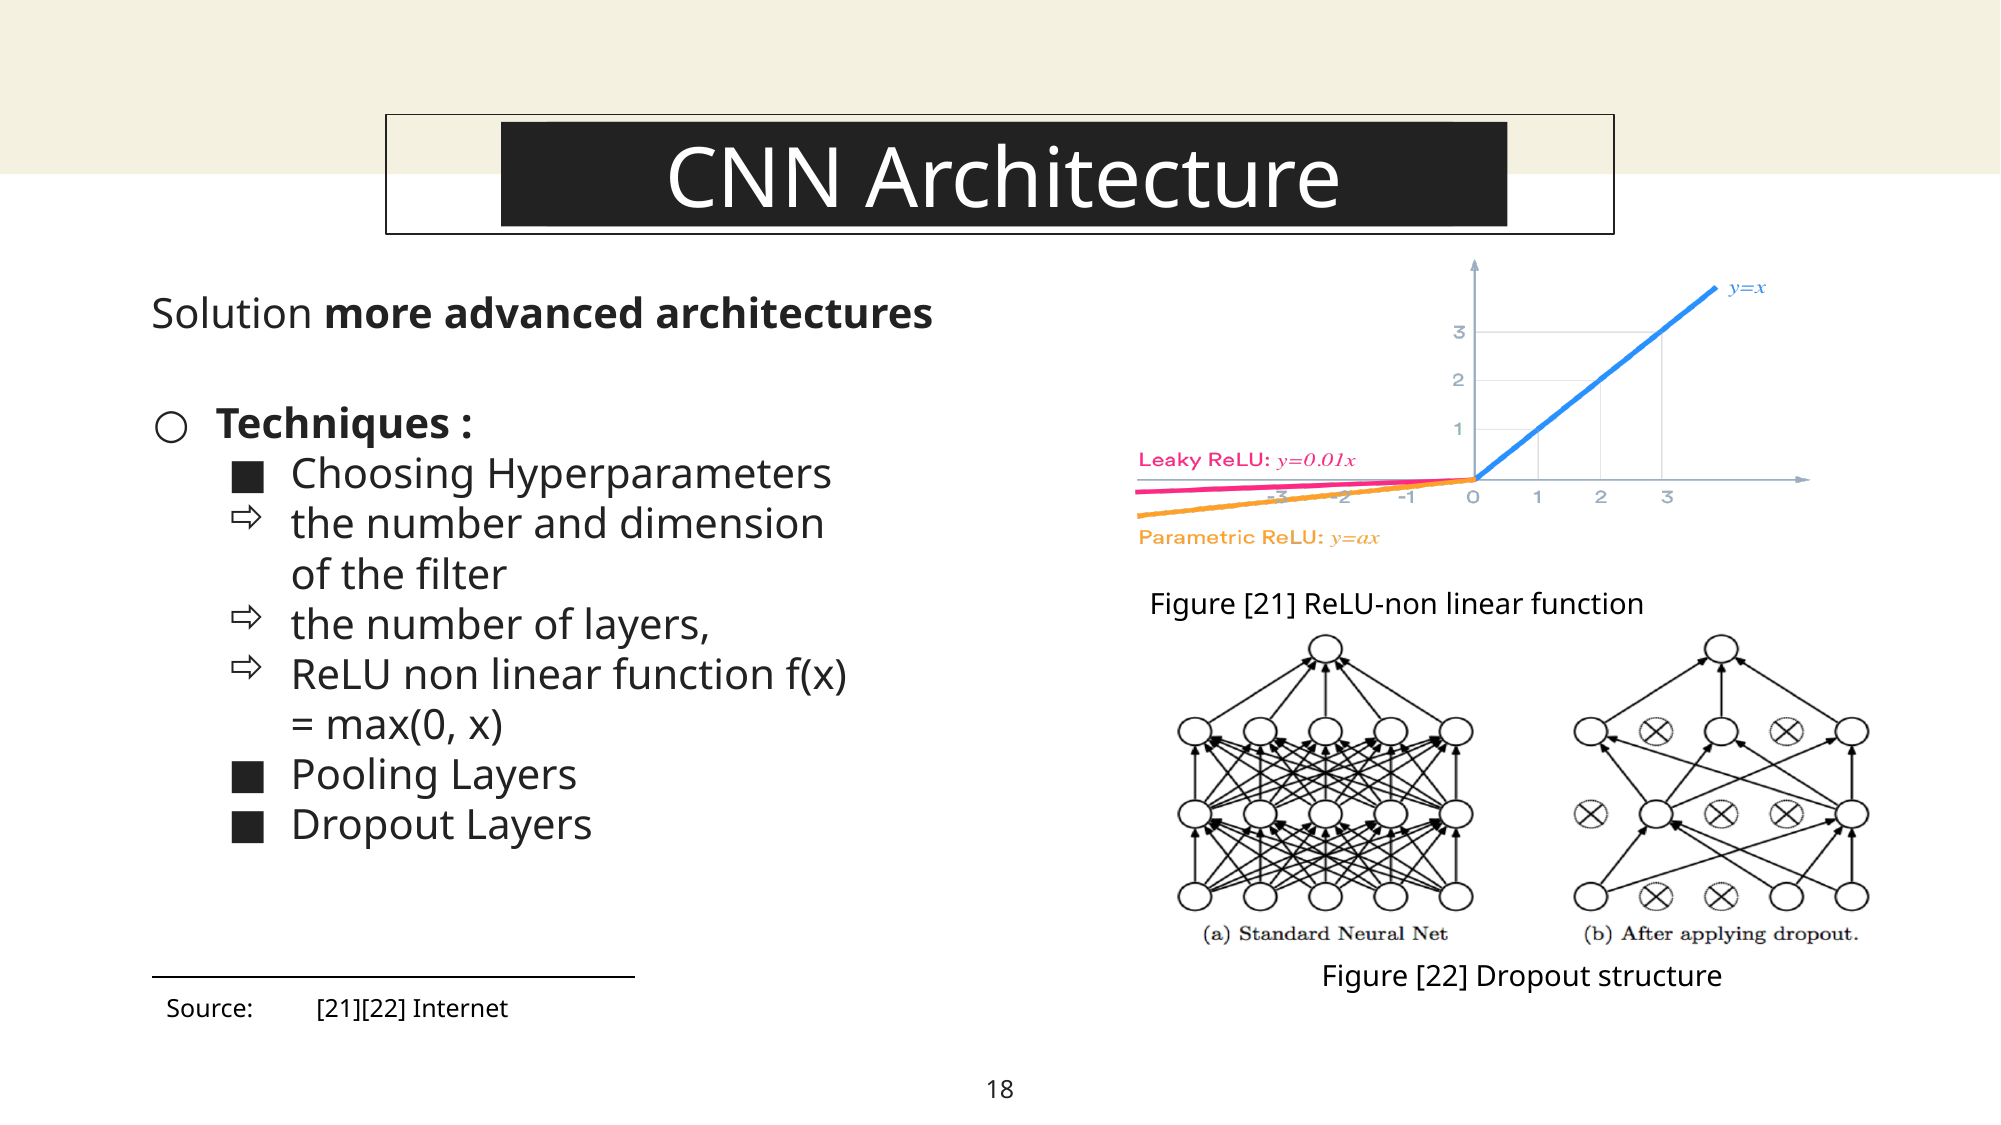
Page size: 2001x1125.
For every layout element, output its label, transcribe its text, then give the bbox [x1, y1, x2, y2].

slide_number 18 [954, 1060, 1045, 1125]
list Solution more advanced architectures [123, 272, 1129, 375]
text_box Source: [21][22] Internet [151, 985, 1846, 1060]
text_box Figure [22] Dropout structure [1306, 955, 1789, 1000]
picture [1134, 258, 1812, 547]
text_box Figure [21] ReLU-non linear function [1134, 577, 1752, 628]
picture [1134, 632, 1881, 947]
title CNN Architecture [501, 121, 1508, 227]
list Techniques : Choosing Hyperparameters the number and dimension of the filter the number of layers, ReLU non linear function f(x) = max(0, x) Pooling Layers Dropout Layers [50, 382, 880, 977]
